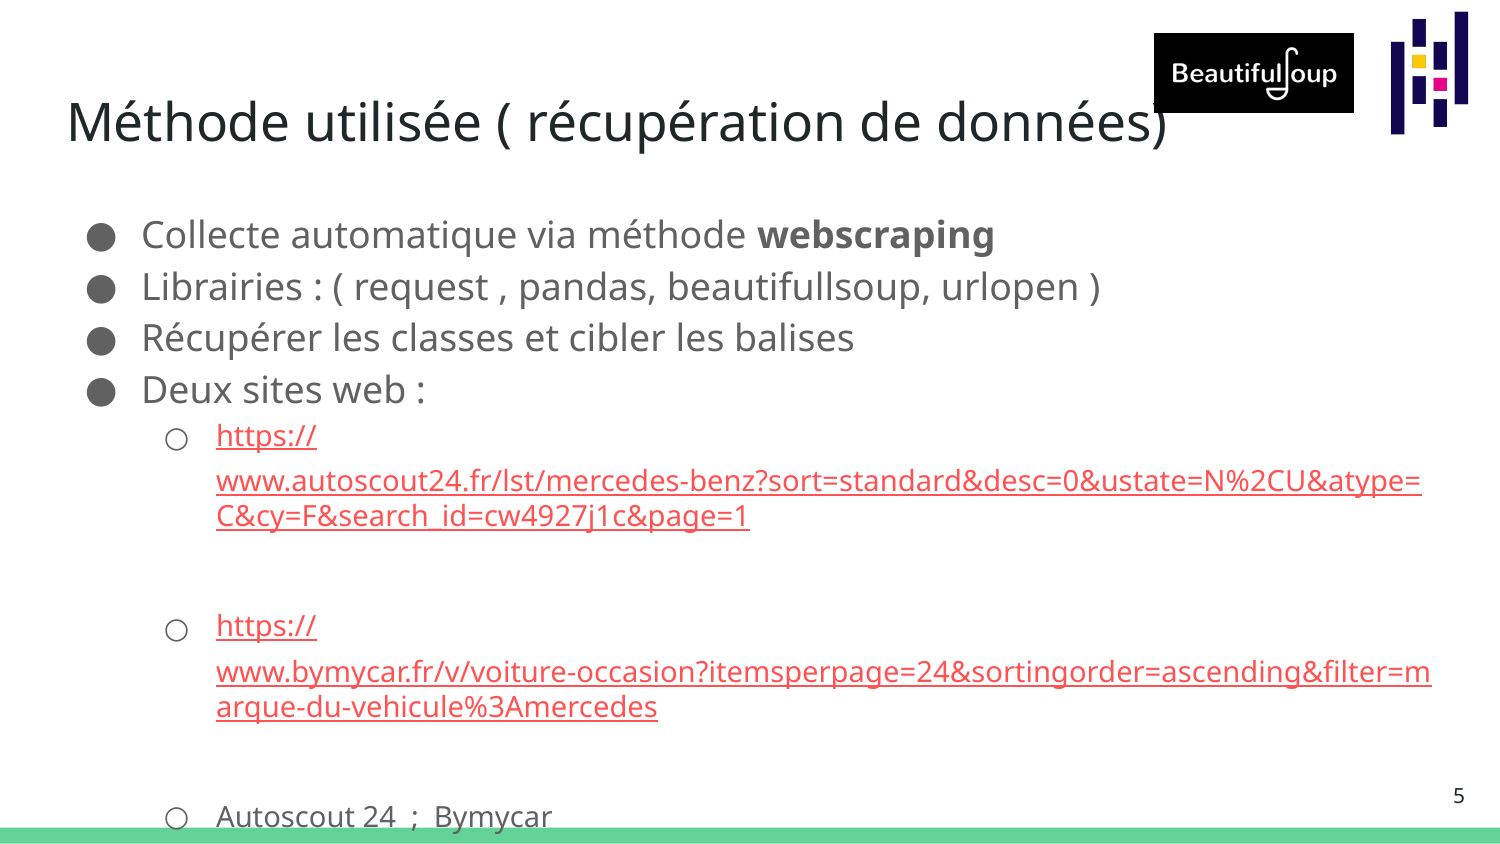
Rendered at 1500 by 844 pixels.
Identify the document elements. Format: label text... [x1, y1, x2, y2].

title Méthode utilisée ( récupération de données) [51, 72, 1449, 167]
slide_number 5 [1389, 764, 1480, 830]
list Collecte automatique via méthode webscraping Librairies : ( request , pandas, beautifullsoup, urlopen ) Récupérer les classes et cibler les balises Deux sites web : https://www.autoscout24.fr/lst/mercedes-benz?sort=standard&desc=0&ustate=N%2CU&atype=C&cy=F&search_id=cw4927j1c&page=1 https://www.bymycar.fr/v/voiture-occasion?itemsperpage=24&sortingorder=ascending&filter=marque-du-vehicule%3Amercedes Autoscout 24 ; Bymycar [51, 189, 1449, 750]
picture [1153, 33, 1354, 113]
picture [1371, 0, 1489, 151]
